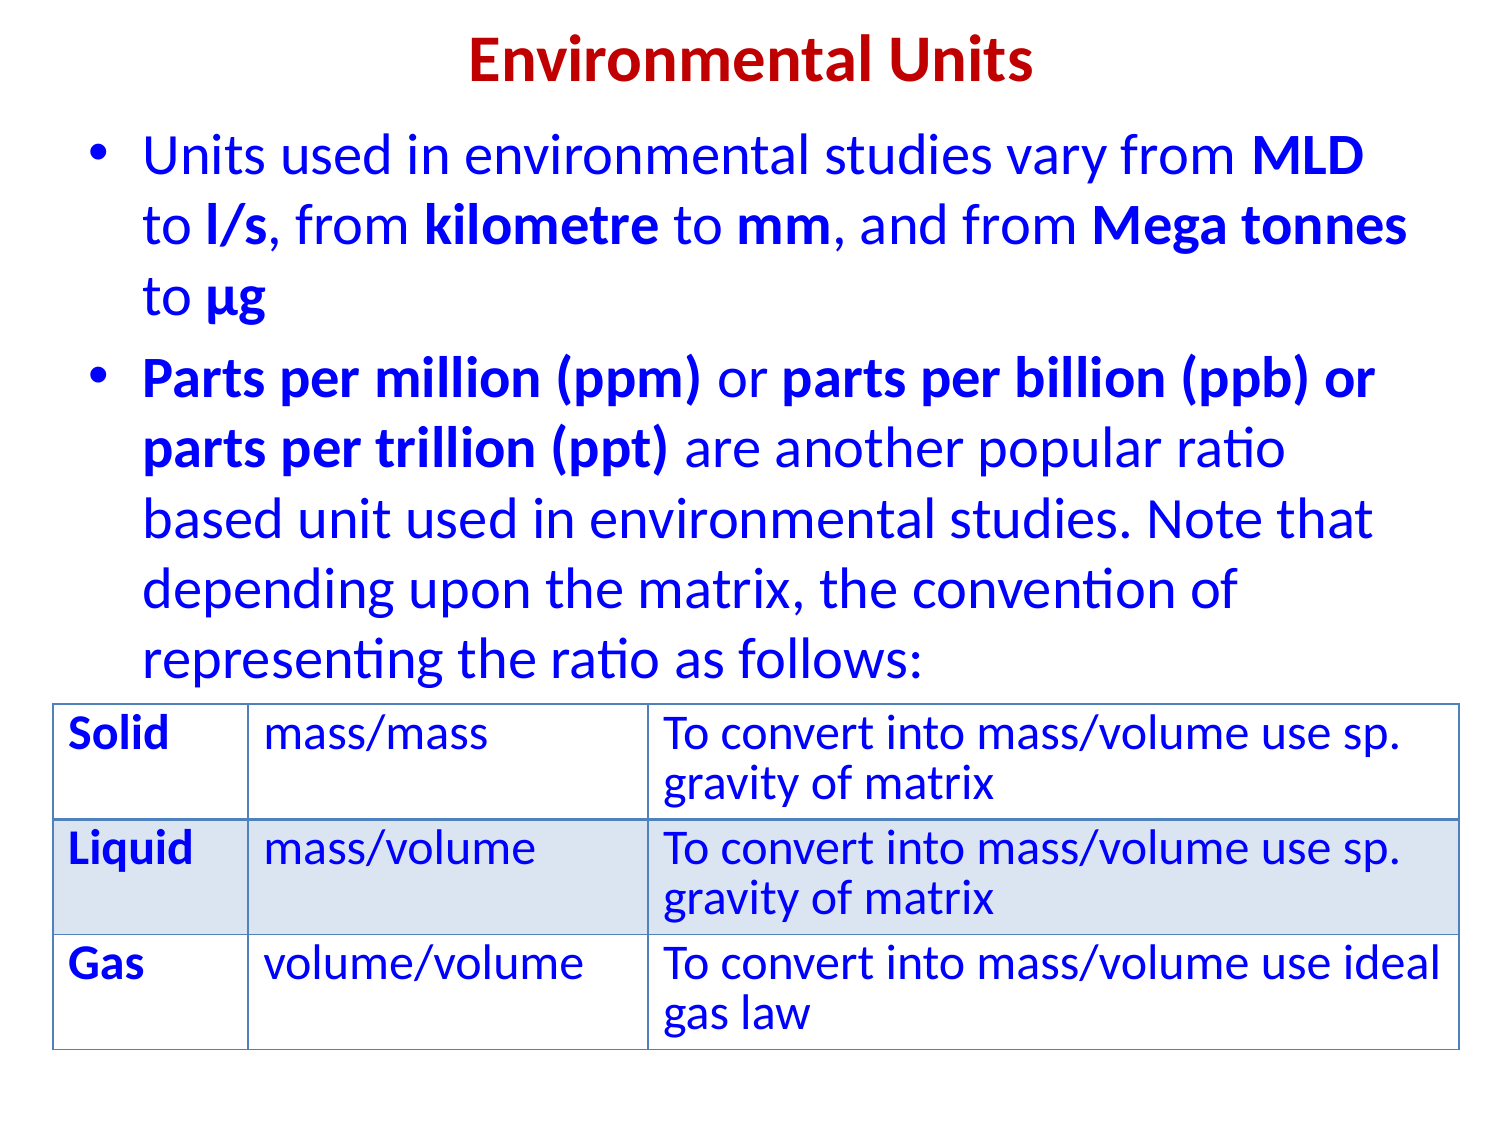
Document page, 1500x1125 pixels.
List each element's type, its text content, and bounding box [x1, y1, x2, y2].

table_header To convert into mass/volume use sp. gravity of matrix [649, 705, 1458, 818]
list Units used in environmental studies vary from MLD to l/s, from kilometre to mm, and from Mega tonnes to μg Parts per million (ppm) or parts per billion (ppb) or parts per trillion (ppt) are another popular ratio based unit used in environmental studies. Note that depending upon the matrix, the convention of representing the ratio as follows: [73, 108, 1424, 699]
table_cell To convert into mass/volume use ideal gas law [649, 935, 1458, 1049]
table_header Solid [54, 705, 247, 818]
table_header mass/mass [249, 705, 647, 818]
table_cell Liquid [54, 821, 247, 934]
table_cell mass/volume [249, 821, 647, 934]
title Environmental Units [76, 0, 1427, 109]
table_cell To convert into mass/volume use sp. gravity of matrix [649, 821, 1458, 934]
table_cell volume/volume [249, 935, 647, 1049]
table_cell Gas [54, 935, 247, 1049]
